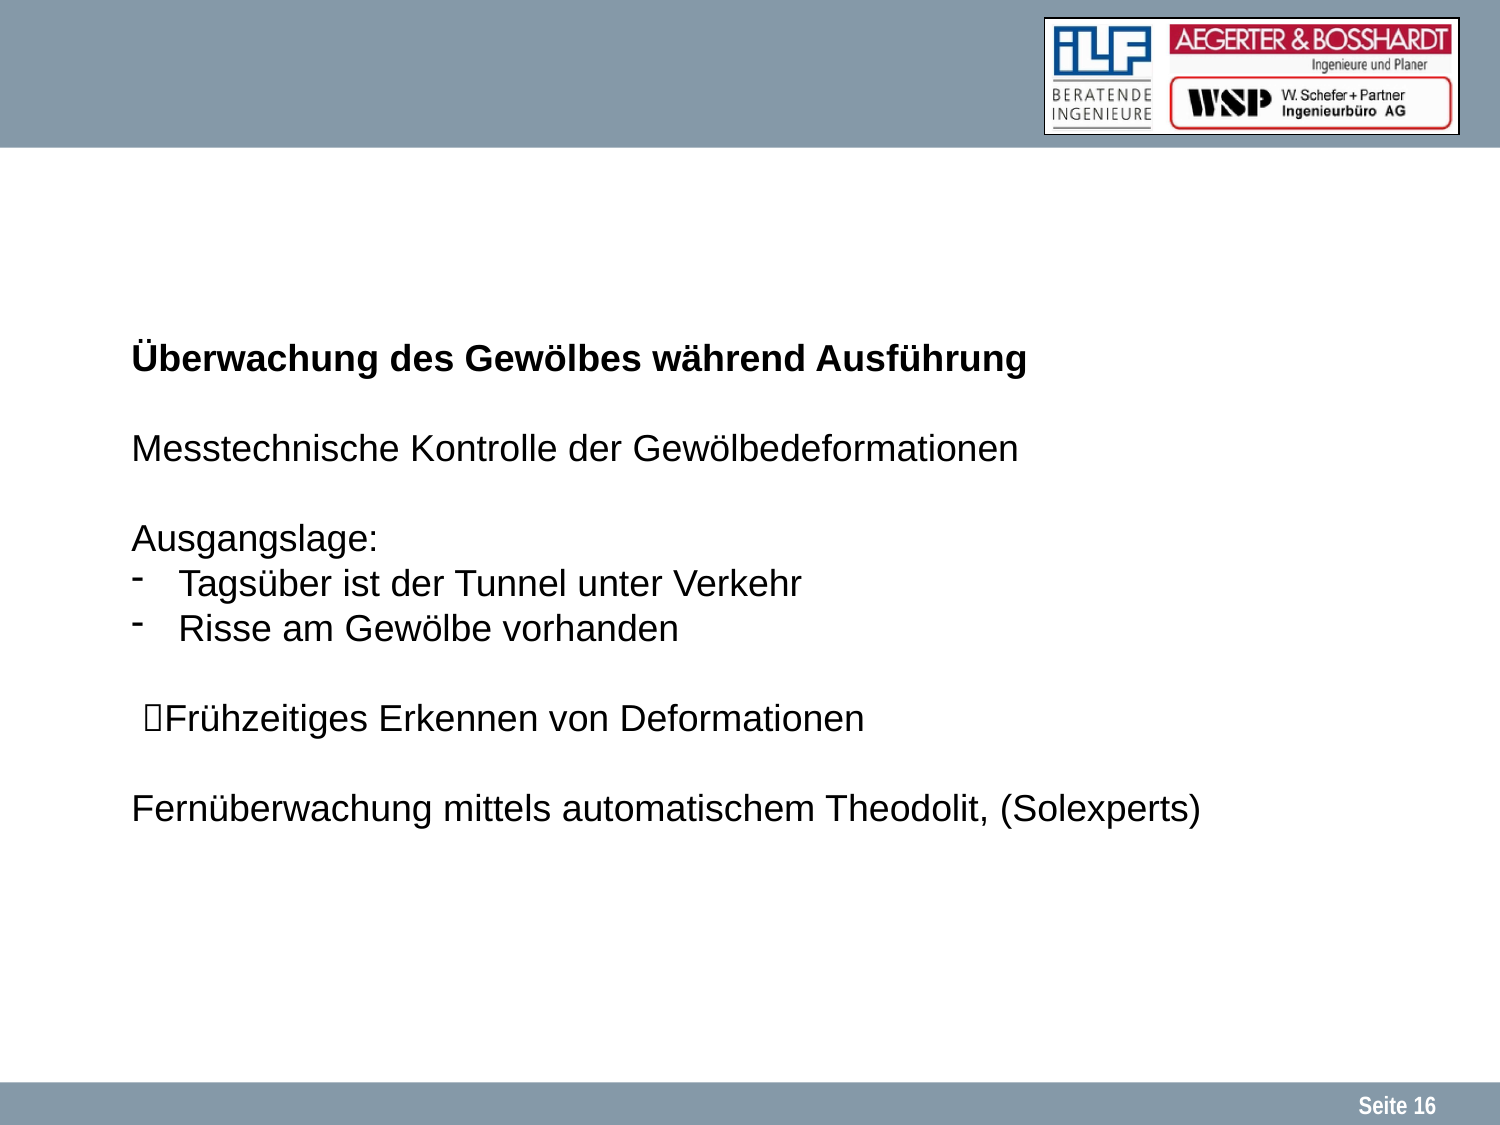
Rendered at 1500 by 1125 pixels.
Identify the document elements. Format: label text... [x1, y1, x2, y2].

picture [1045, 19, 1458, 134]
text_box Überwachung des Gewölbes während Ausführung Messtechnische Kontrolle der Gewölbedeformationen Ausgangslage: Tagsüber ist der Tunnel unter Verkehr Risse am Gewölbe vorhanden Frühzeitiges Erkennen von Deformationen Fernüberwachung mittels automatischem Theodolit, (Solexperts) [116, 236, 1367, 1125]
slide_number Seite 16 [1367, 1074, 1452, 1125]
